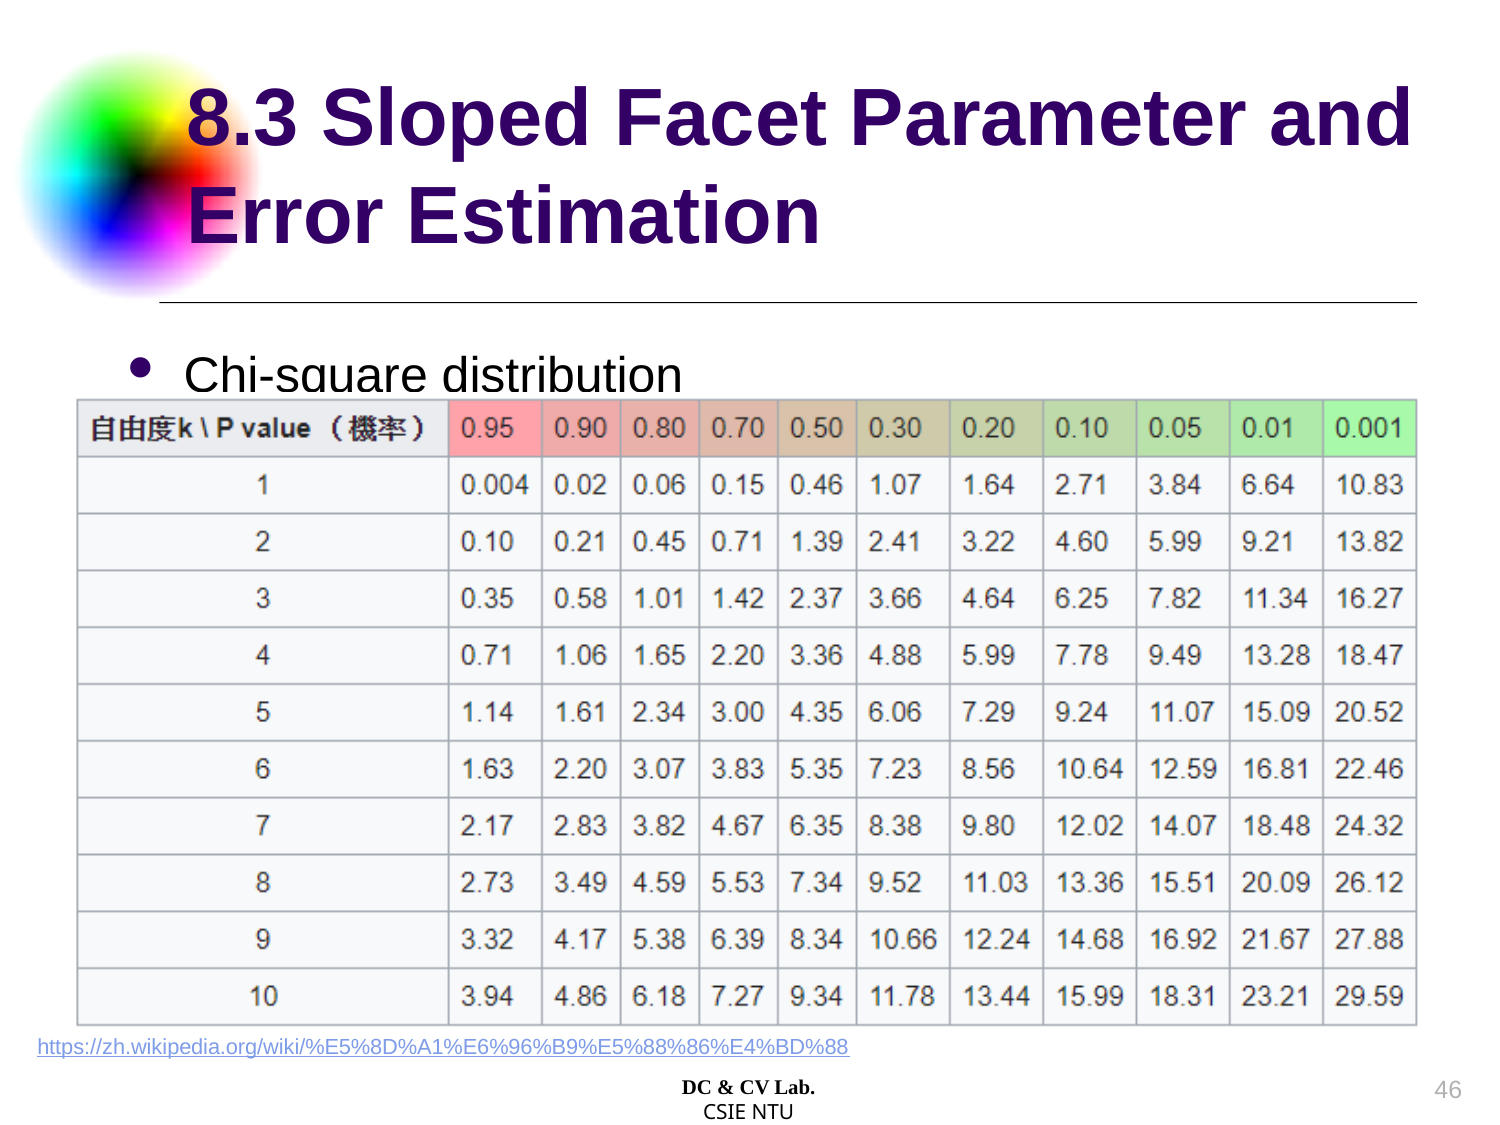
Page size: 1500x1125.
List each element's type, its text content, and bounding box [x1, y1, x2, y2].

picture [0, 42, 272, 318]
footer DC & CV Lab. CSIE NTU [511, 1066, 987, 1125]
picture [74, 392, 1426, 1030]
slide_number 45 [1139, 1058, 1478, 1119]
list Chi-square distribution [112, 334, 1463, 1059]
text_box https://zh.wikipedia.org/wiki/%E5%8D%A1%E6%96%B9%E5%88%86%E4%BD%88 [22, 1025, 879, 1067]
title 8.3 Sloped Facet Parameter and Error Estimation [171, 54, 1500, 268]
